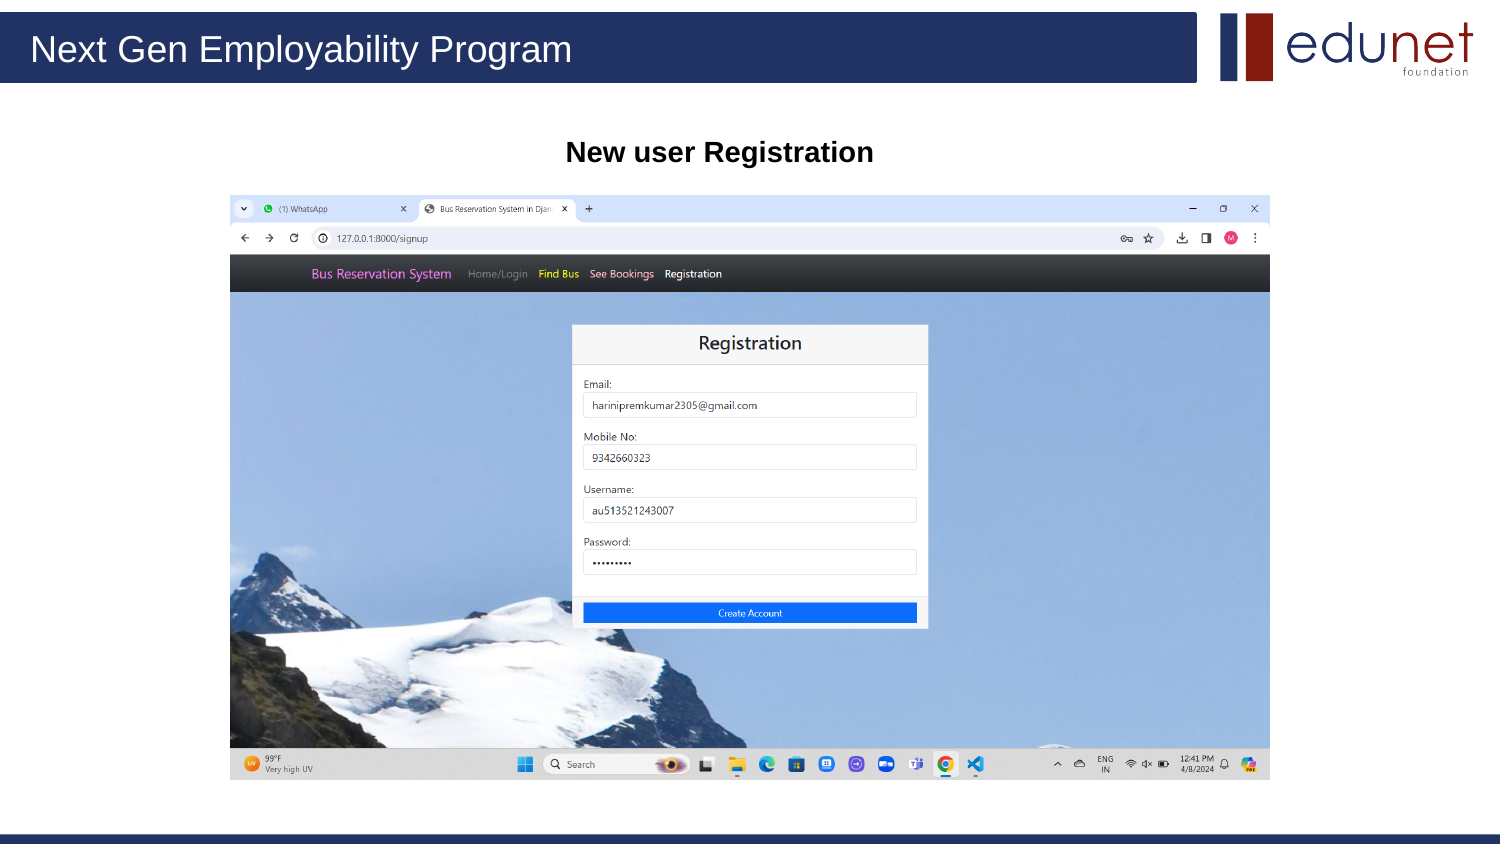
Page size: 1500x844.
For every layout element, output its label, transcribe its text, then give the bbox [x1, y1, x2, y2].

picture [230, 194, 1270, 780]
picture [1279, 14, 1482, 83]
title New user Registration [502, 77, 930, 193]
